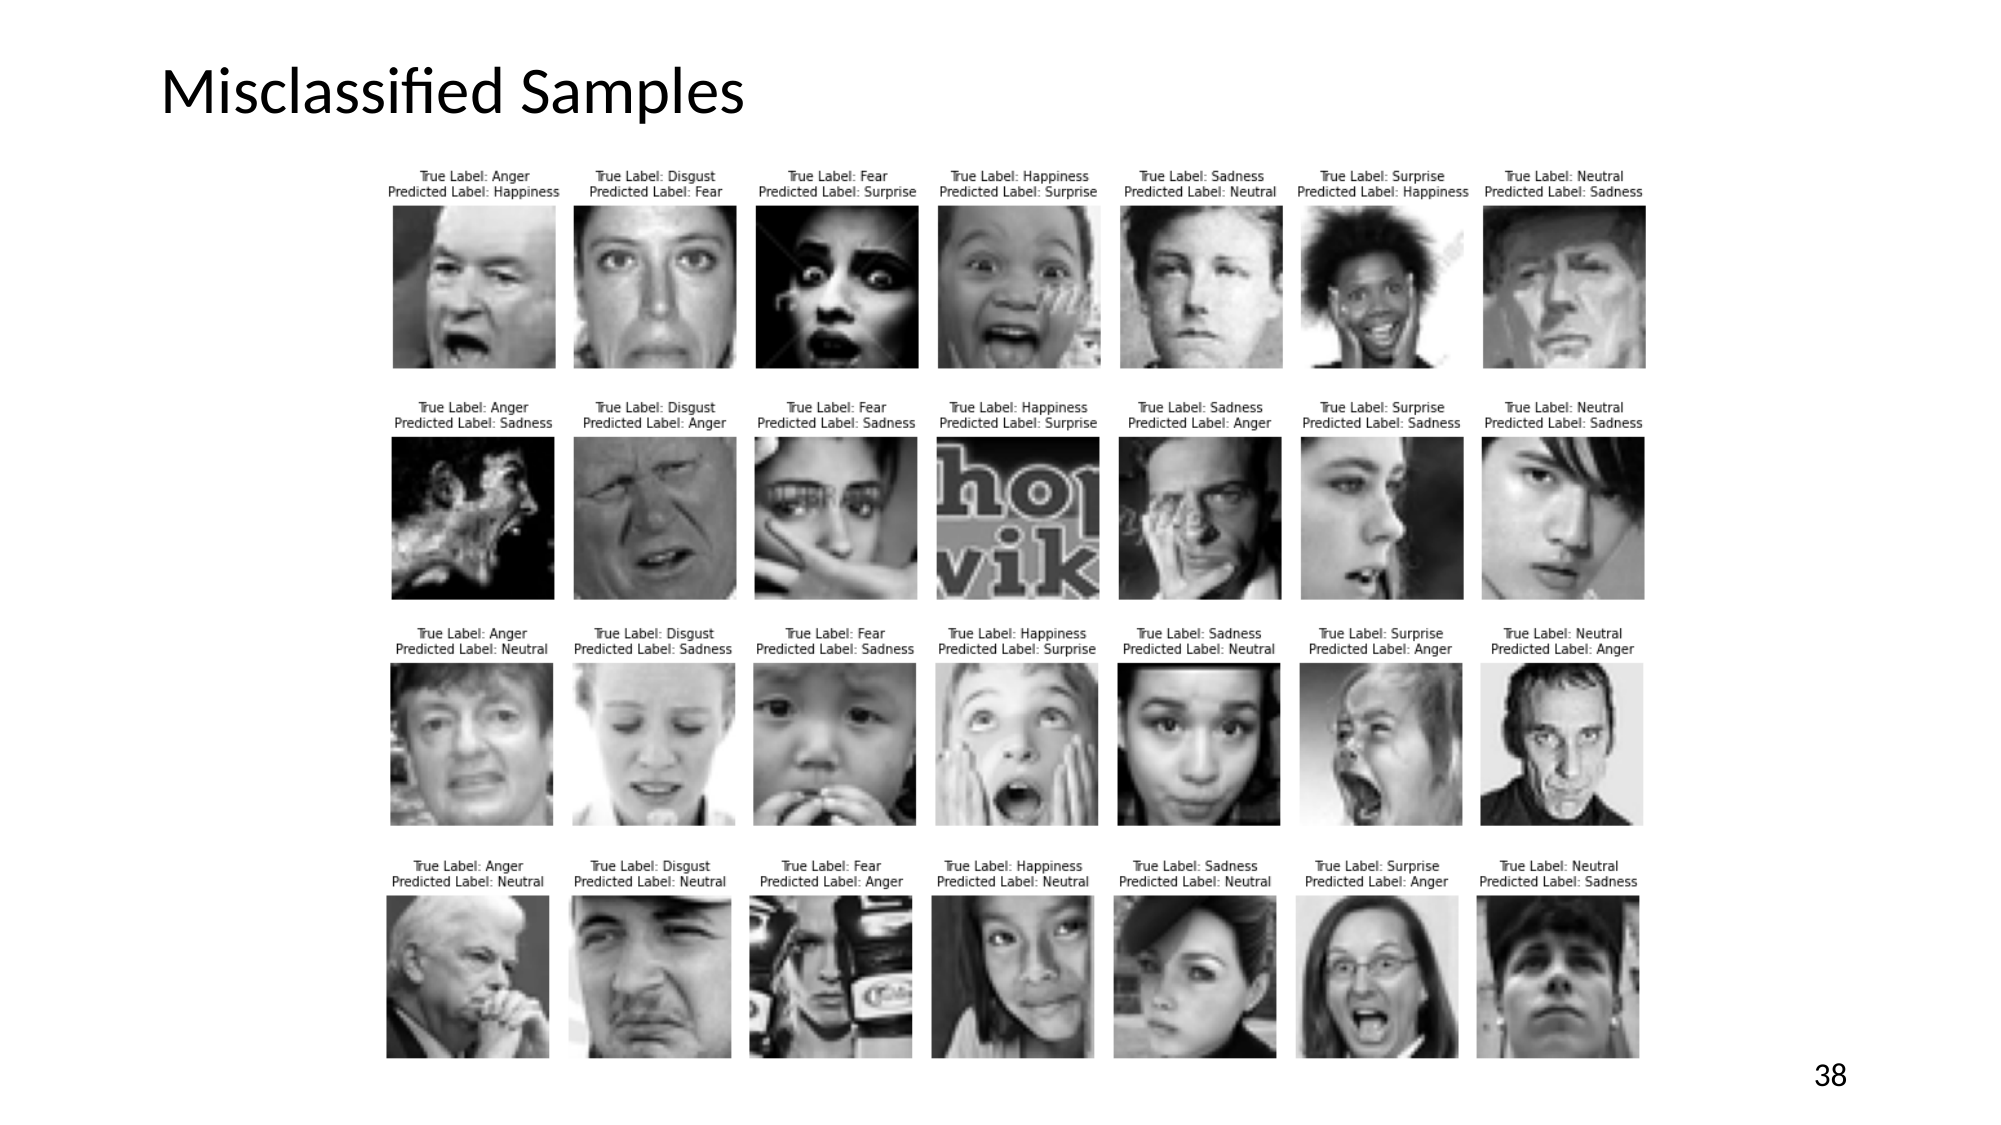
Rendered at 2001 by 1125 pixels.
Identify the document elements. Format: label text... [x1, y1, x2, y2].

text_box Misclassified Samples [146, 0, 1747, 135]
picture [375, 158, 1686, 1092]
slide_number 38 [1412, 1042, 1863, 1103]
